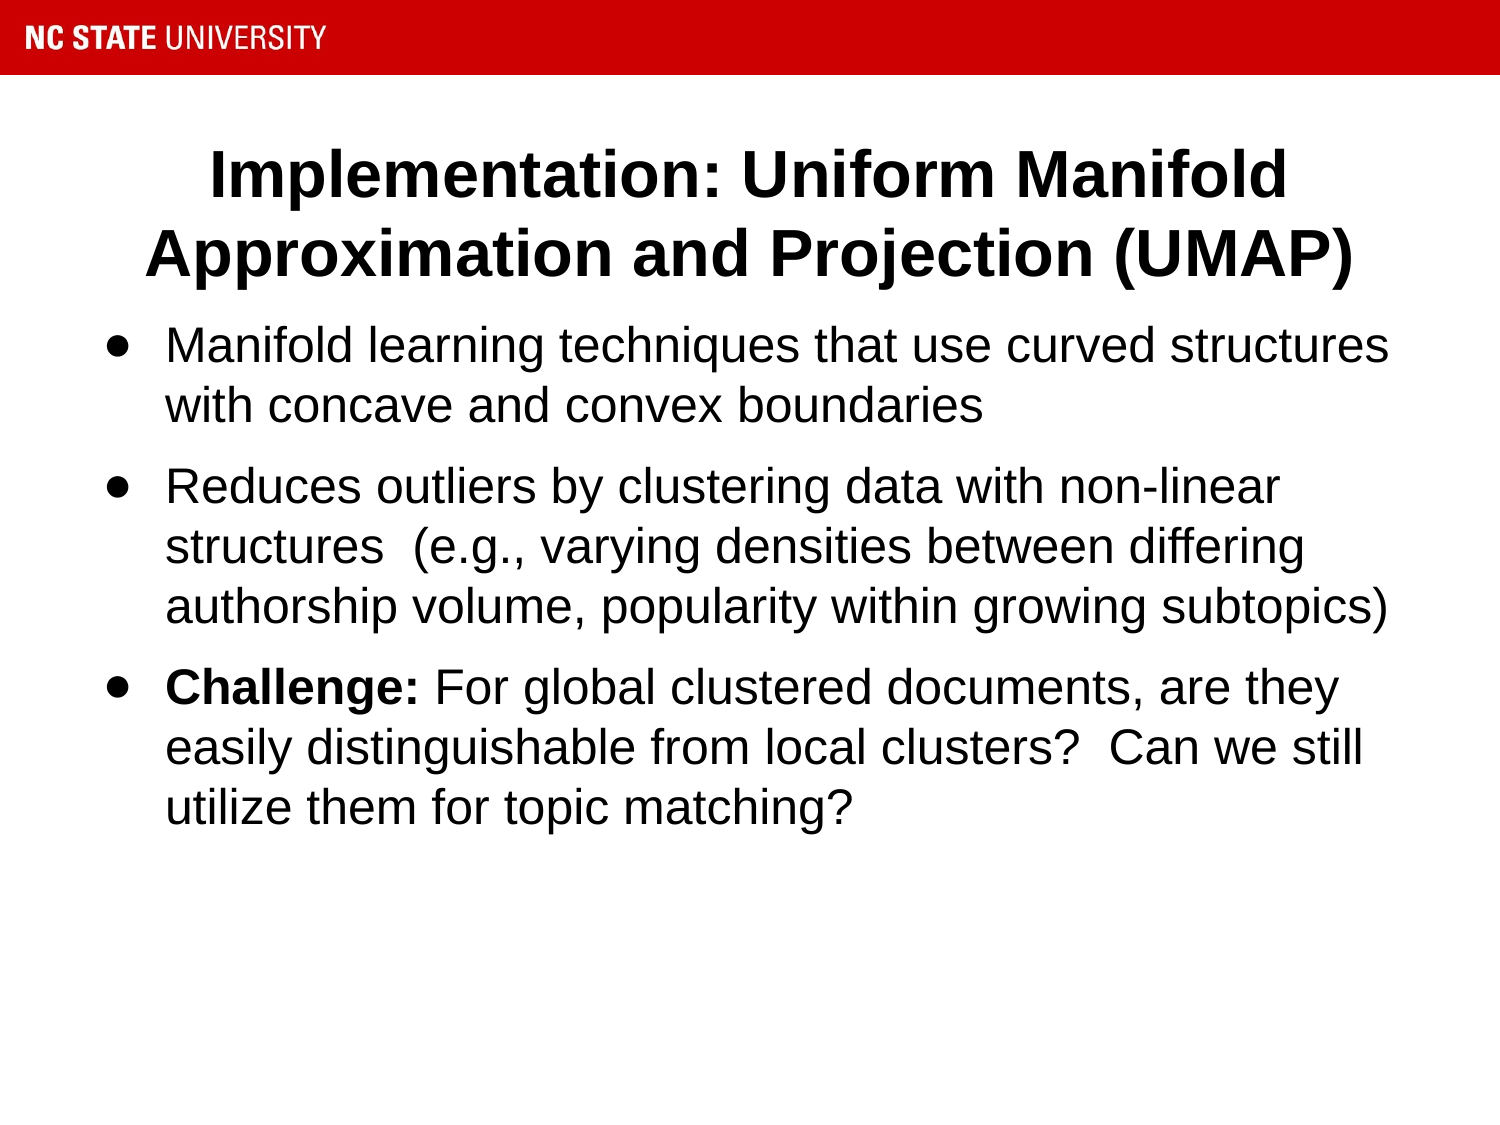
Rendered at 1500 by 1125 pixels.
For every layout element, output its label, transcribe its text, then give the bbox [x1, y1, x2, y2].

title Implementation: Uniform Manifold Approximation and Projection (UMAP) [75, 122, 1425, 297]
list Manifold learning techniques that use curved structures with concave and convex boundaries Reduces outliers by clustering data with non-linear structures (e.g., varying densities between differing authorship volume, popularity within growing subtopics) Challenge: For global clustered documents, are they easily distinguishable from local clusters? Can we still utilize them for topic matching? [75, 297, 1425, 1005]
picture [0, 0, 1500, 75]
